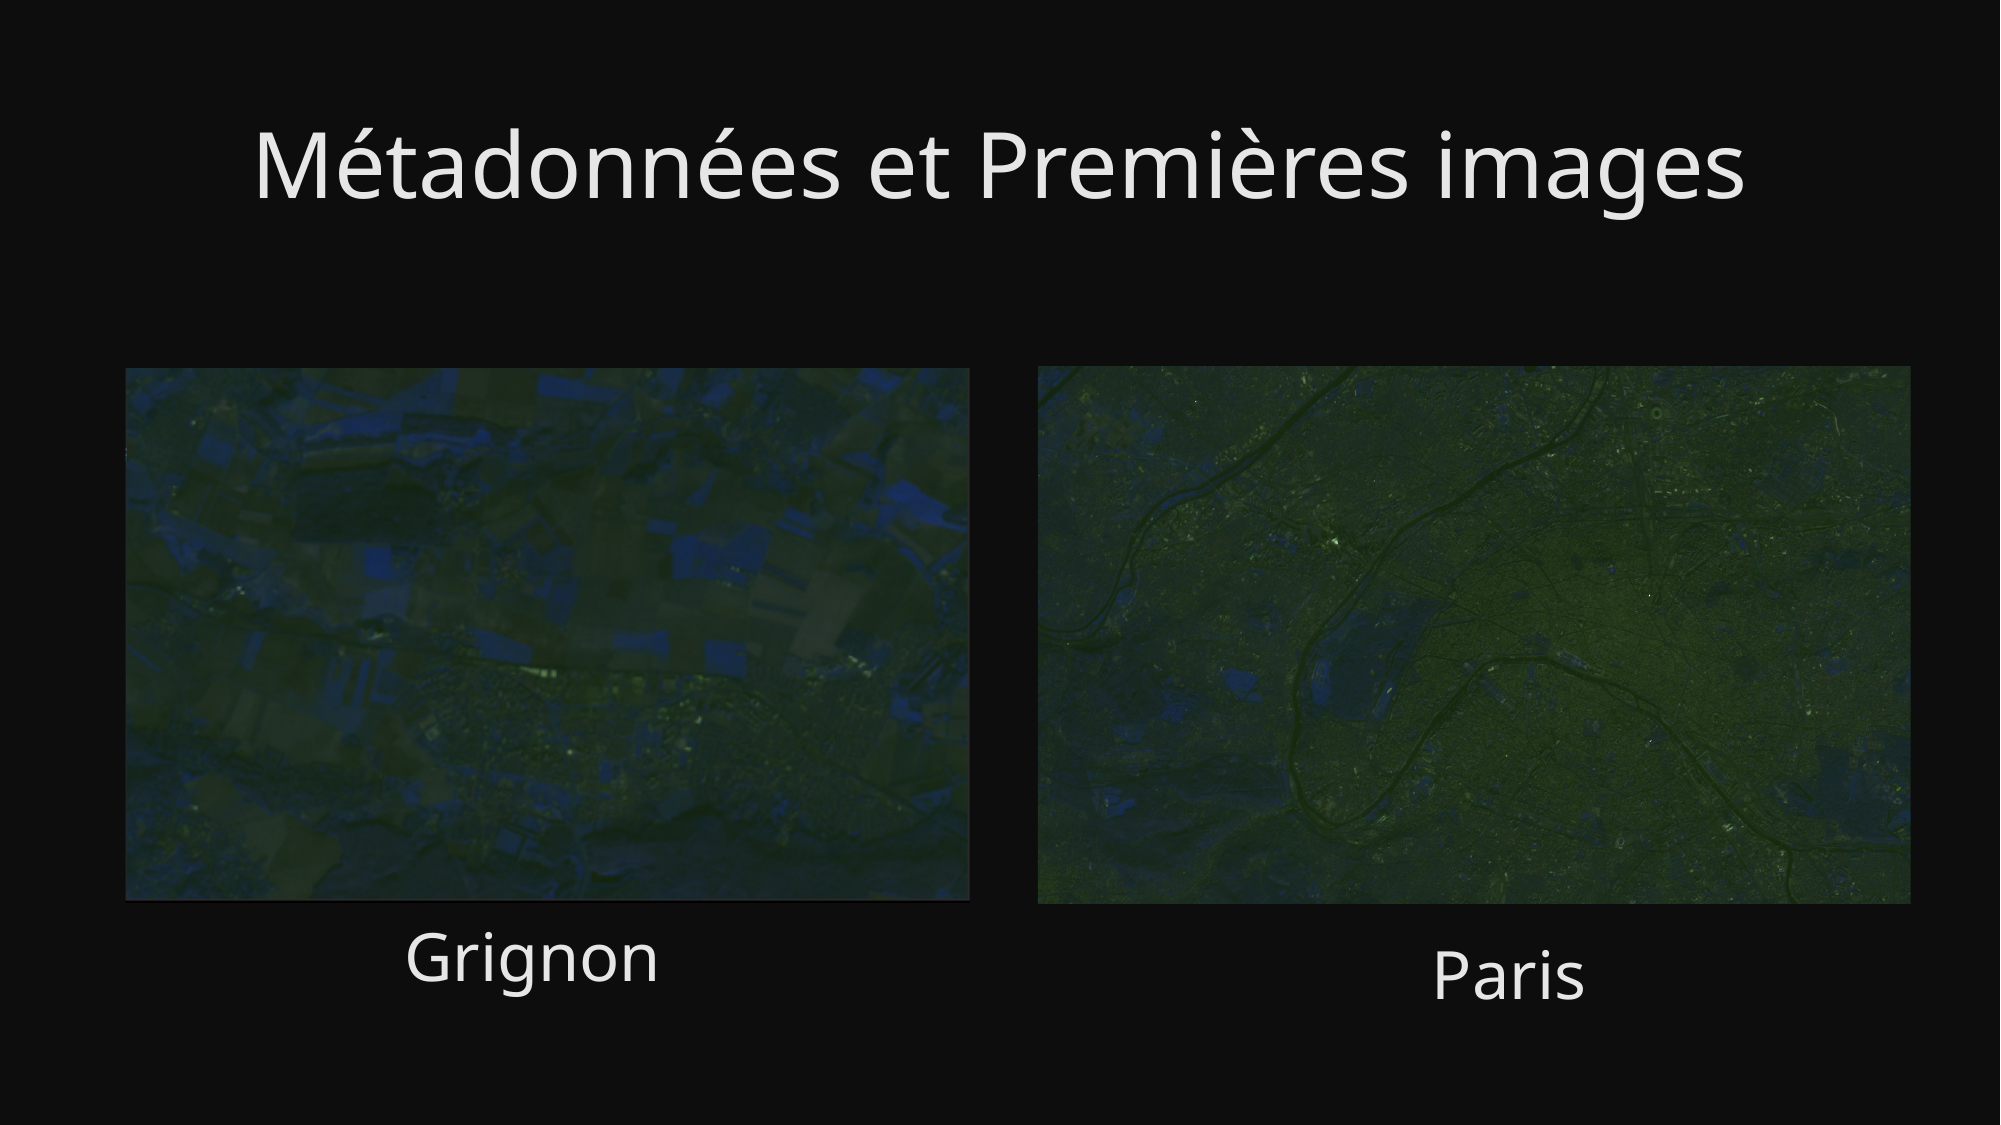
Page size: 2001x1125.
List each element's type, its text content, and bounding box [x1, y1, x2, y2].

text_box Paris [1273, 904, 1745, 1087]
text_box Grignon [297, 904, 769, 1069]
picture [1037, 366, 1911, 904]
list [125, 368, 970, 904]
title Métadonnées et Premières images [137, 59, 1863, 278]
